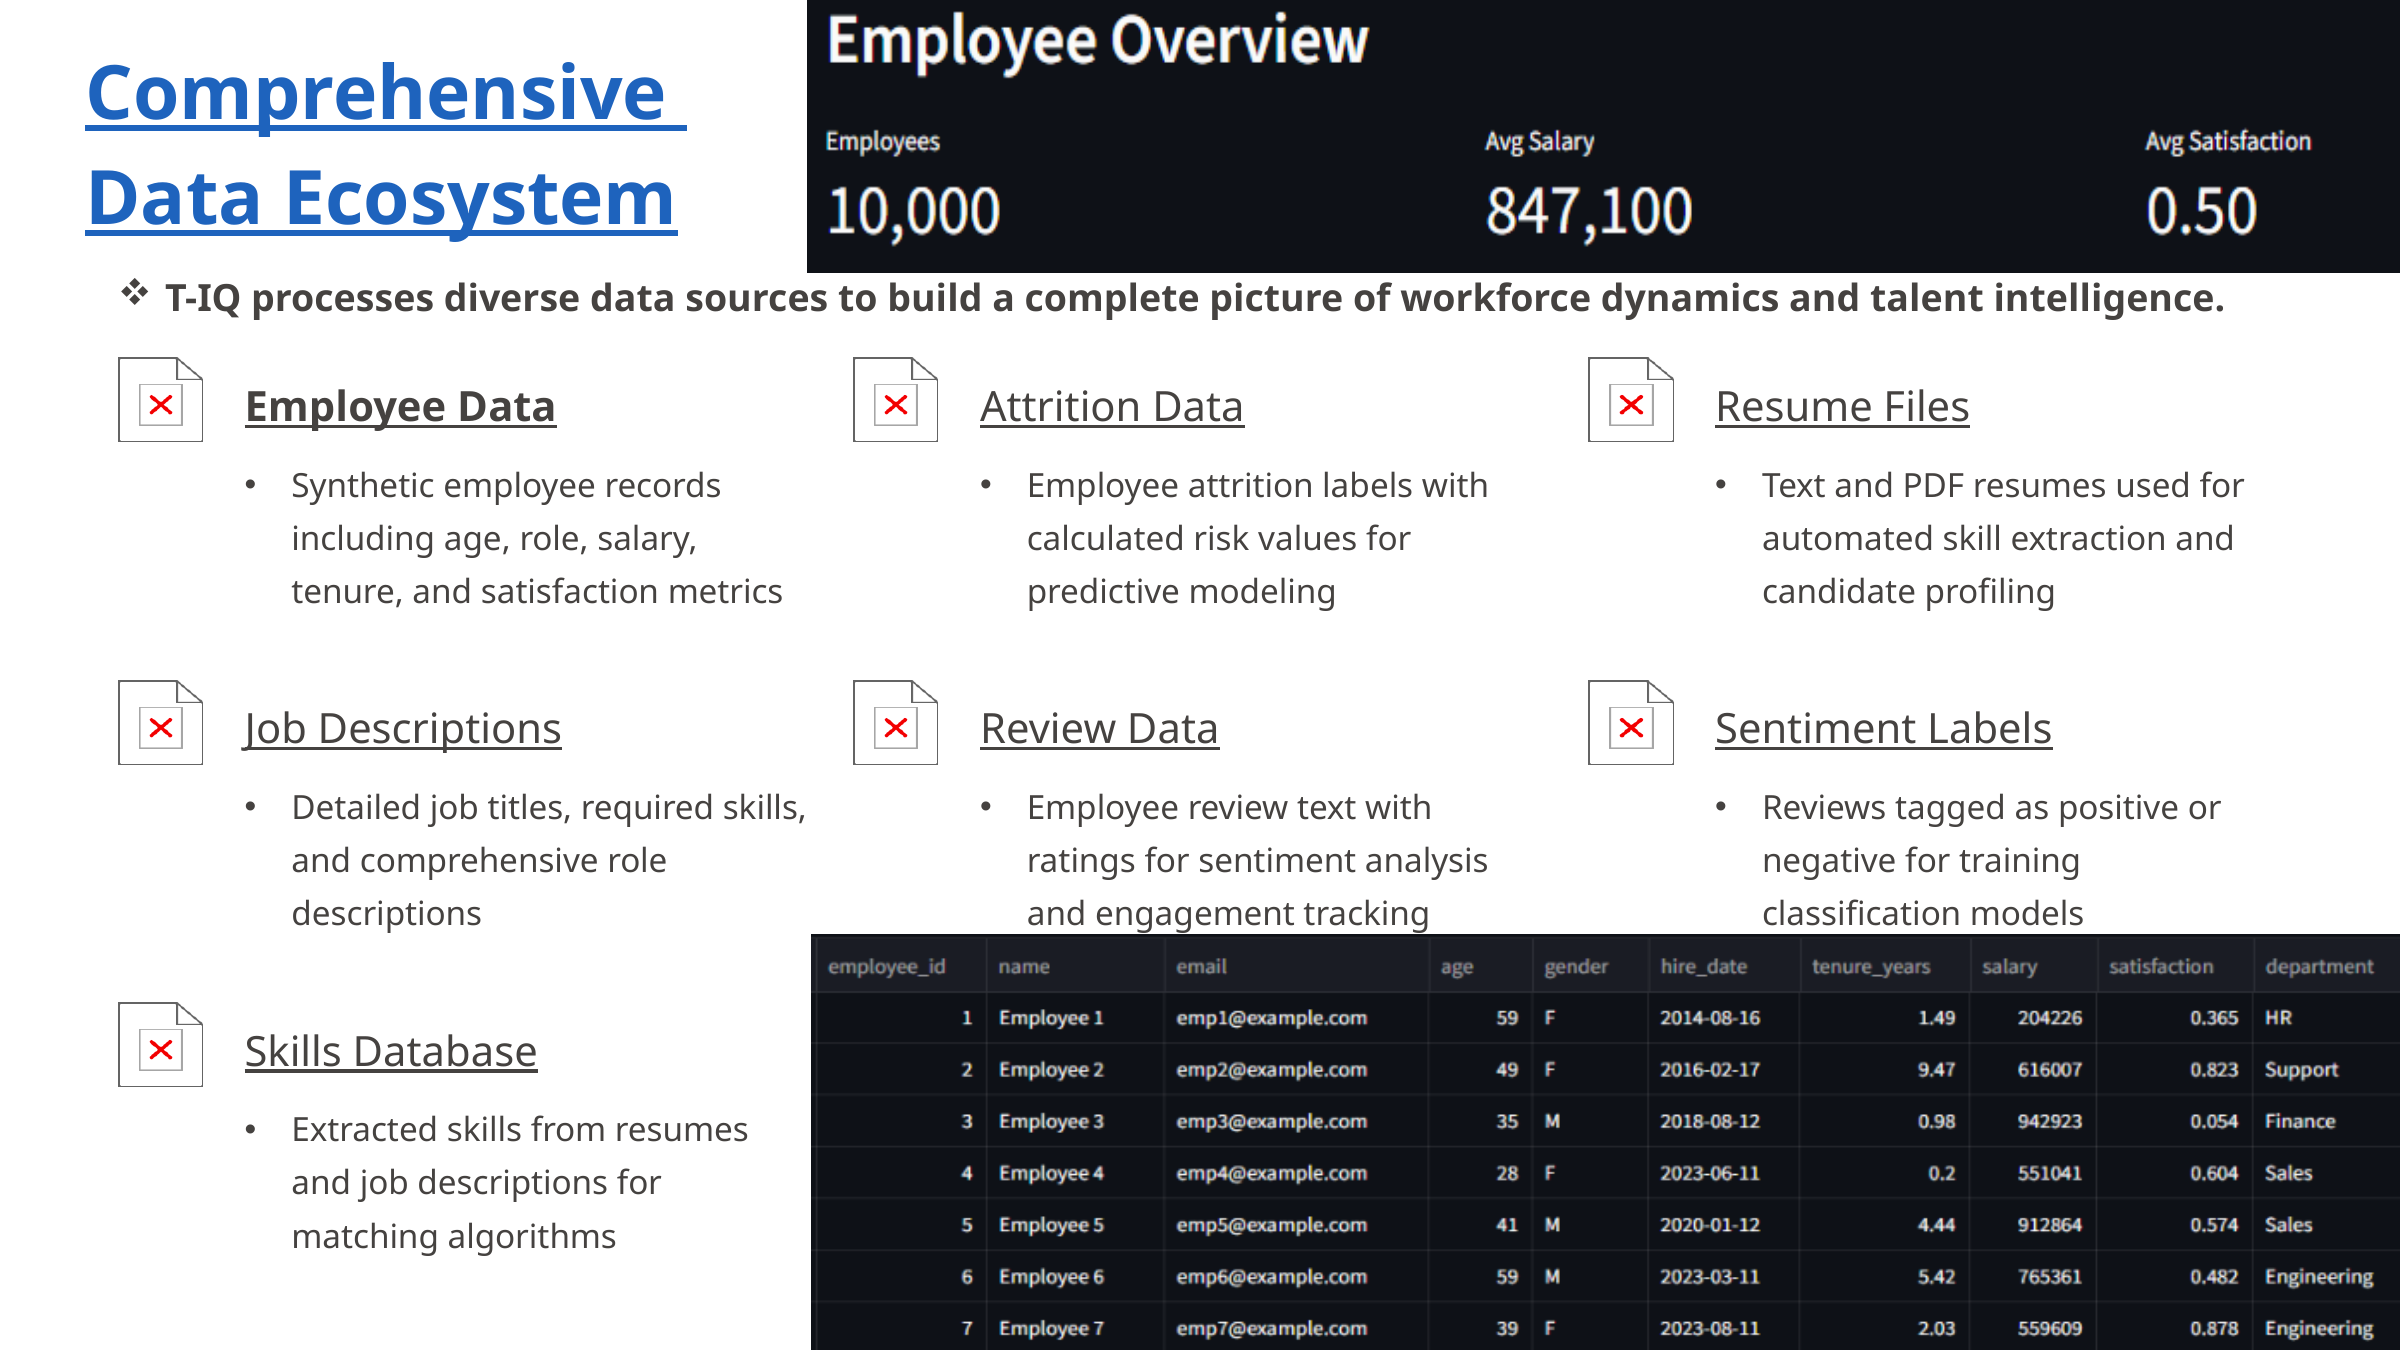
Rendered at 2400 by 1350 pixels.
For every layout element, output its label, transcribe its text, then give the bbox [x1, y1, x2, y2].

picture [1588, 357, 1674, 442]
picture [811, 934, 2400, 1350]
text_box Comprehensive Data Ecosystem [85, 29, 762, 135]
text_box Synthetic employee records including age, role, salary, tenure, and satisfaction metrics [244, 450, 812, 613]
picture [118, 679, 203, 765]
text_box Employee review text with ratings for sentiment analysis and engagement tracking [979, 772, 1547, 934]
picture [118, 1002, 203, 1087]
picture [853, 679, 938, 765]
picture [853, 357, 938, 442]
text_box Skills Database [244, 1022, 667, 1076]
picture [807, 0, 2400, 273]
text_box Attrition Data [979, 377, 1402, 431]
text_box Reviews tagged as positive or negative for training classification models [1715, 772, 2282, 934]
picture [1588, 679, 1674, 765]
text_box T-IQ processes diverse data sources to build a complete picture of workforce dynamics and talent intelligence. [118, 265, 2282, 320]
text_box Employee Data [244, 377, 667, 431]
text_box Extracted skills from resumes and job descriptions for matching algorithms [244, 1095, 811, 1258]
text_box Detailed job titles, required skills, and comprehensive role descriptions [244, 772, 812, 935]
text_box Employee attrition labels with calculated risk values for predictive modeling [979, 450, 1547, 613]
text_box Resume Files [1715, 377, 2137, 431]
text_box Text and PDF resumes used for automated skill extraction and candidate profiling [1715, 450, 2282, 613]
text_box Job Descriptions [244, 700, 667, 753]
text_box Review Data [979, 700, 1402, 753]
text_box Sentiment Labels [1715, 700, 2137, 753]
picture [118, 357, 203, 442]
